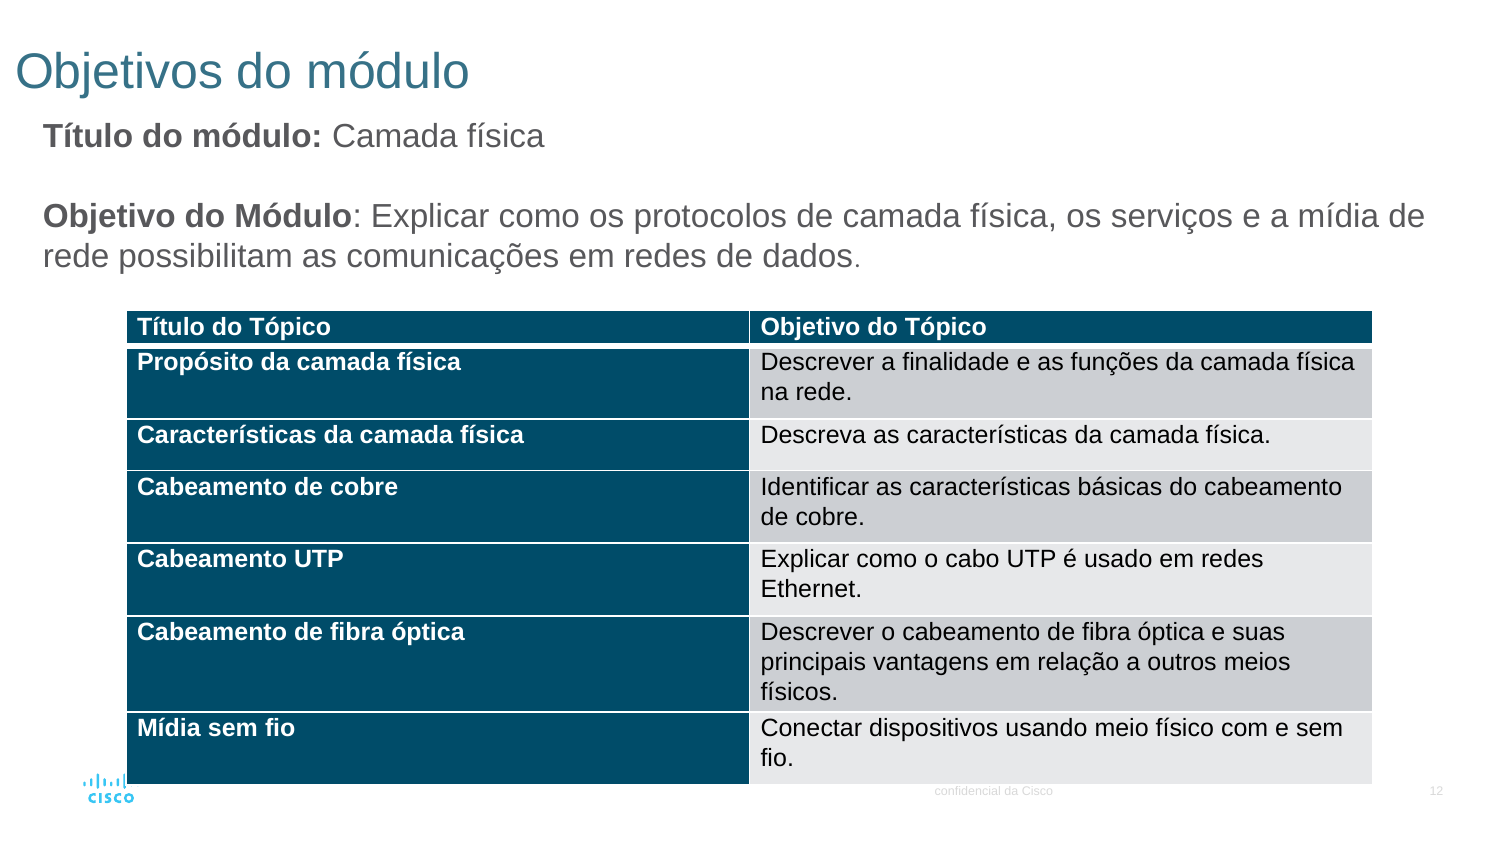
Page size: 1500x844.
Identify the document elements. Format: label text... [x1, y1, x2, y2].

table_header Título do Tópico [127, 311, 749, 343]
table_cell Características da camada física [127, 420, 749, 470]
table_cell Conectar dispositivos usando meio físico com e sem fio. [750, 713, 1372, 784]
table_cell Propósito da camada física [127, 349, 749, 418]
table_cell Cabeamento de fibra óptica [127, 617, 749, 711]
title Objetivos do módulo [0, 6, 1500, 131]
table_cell Descrever o cabeamento de fibra óptica e suas principais vantagens em relação a outros meios físicos. [750, 617, 1372, 711]
table_cell Explicar como o cabo UTP é usado em redes Ethernet. [750, 544, 1372, 615]
table_cell Cabeamento de cobre [127, 471, 749, 542]
table_cell Cabeamento UTP [127, 544, 749, 615]
table_cell Descrever a finalidade e as funções da camada física na rede. [750, 349, 1372, 418]
table_cell Mídia sem fio [127, 713, 749, 784]
table_header Objetivo do Tópico [750, 311, 1372, 343]
table_cell Descreva as características da camada física. [750, 420, 1372, 470]
table_cell Identificar as características básicas do cabeamento de cobre. [750, 471, 1372, 542]
text_box Título do módulo: Camada física Objetivo do Módulo: Explicar como os protocolos de camada física, os serviços e a mídia de rede possibilitam as comunicações em redes de dados. [27, 107, 1473, 282]
